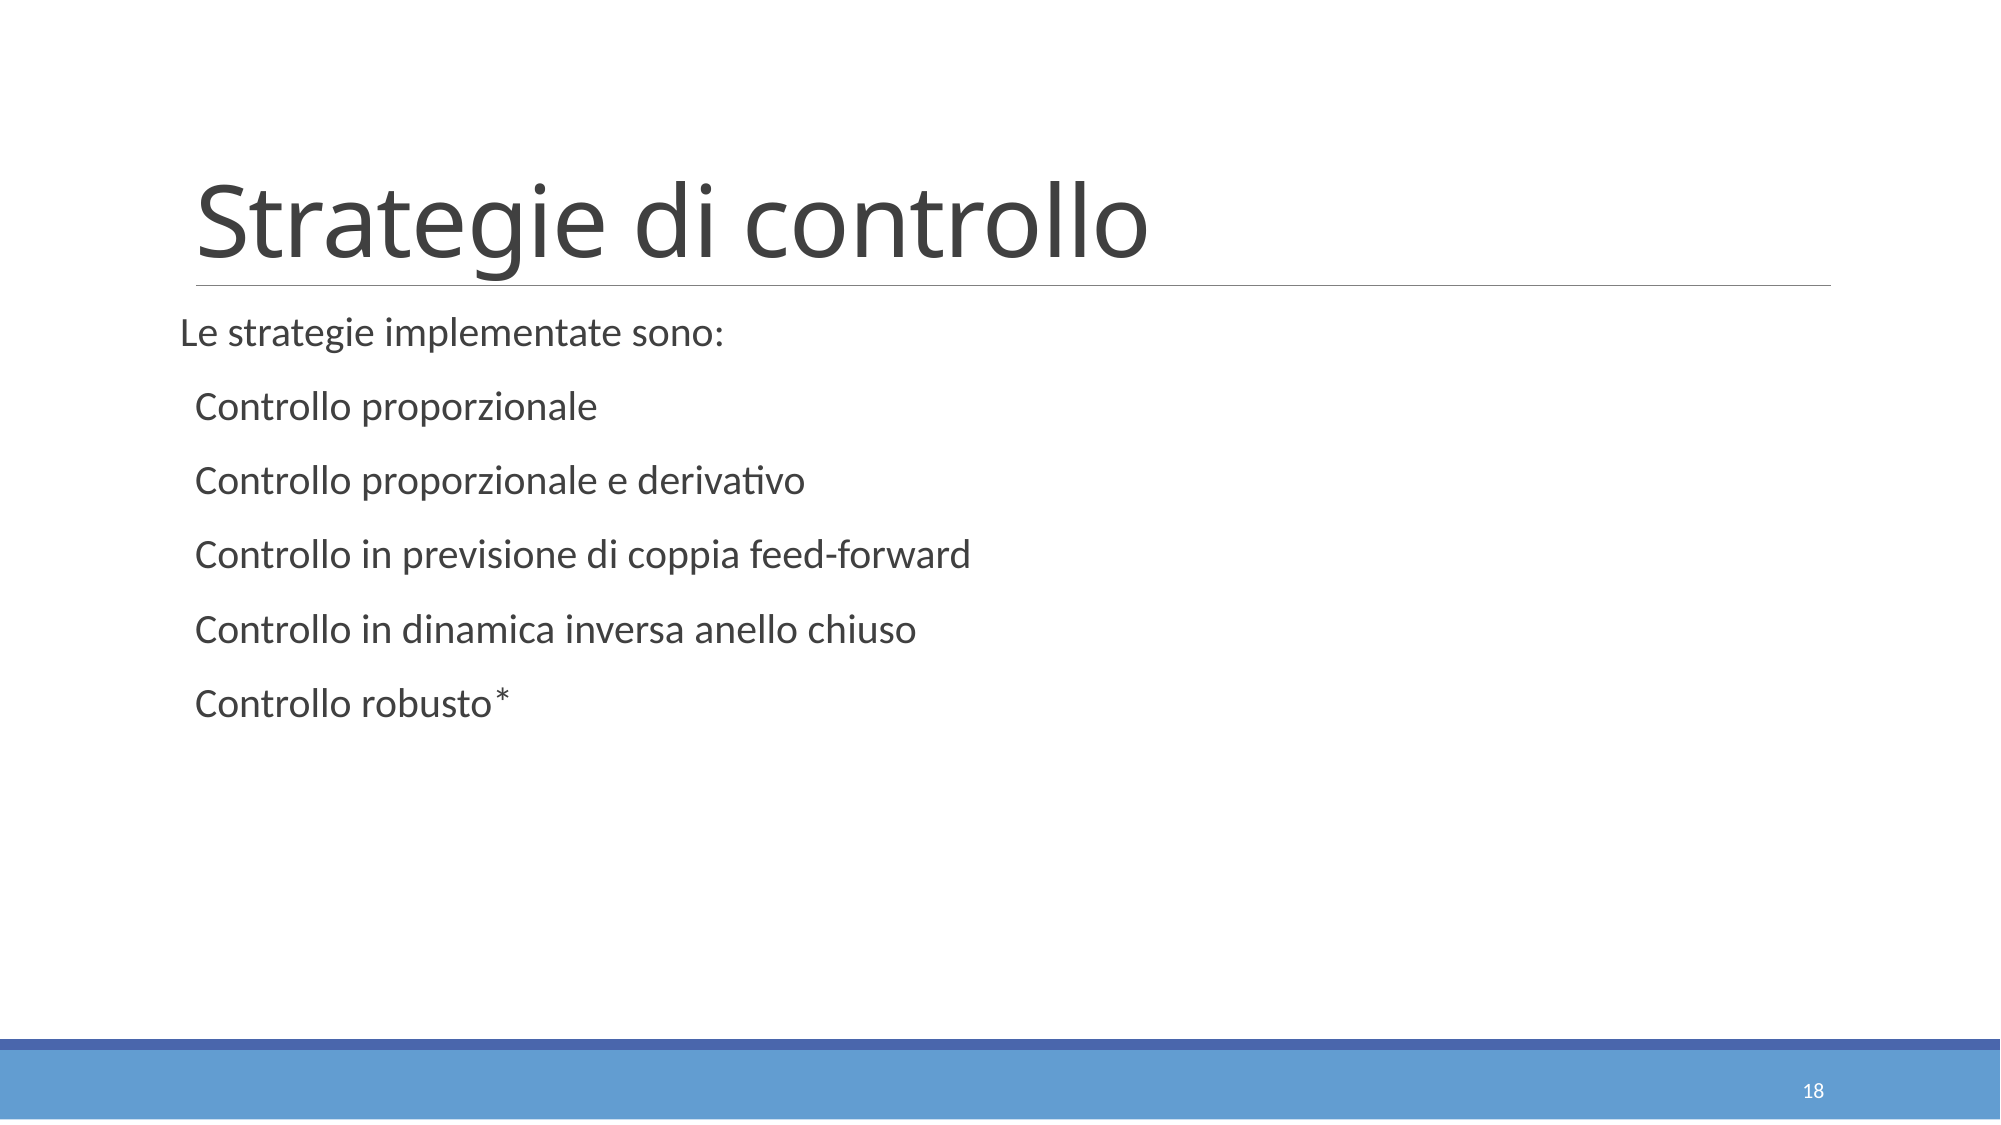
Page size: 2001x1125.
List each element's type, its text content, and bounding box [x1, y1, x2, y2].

title Strategie di controllo [180, 47, 1830, 285]
list Le strategie implementate sono: Controllo proporzionale Controllo proporzionale e derivativo Controllo in previsione di coppia feed-forward Controllo in dinamica inversa anello chiuso Controllo robusto* [180, 302, 1830, 963]
slide_number 18 [1624, 1059, 1840, 1120]
